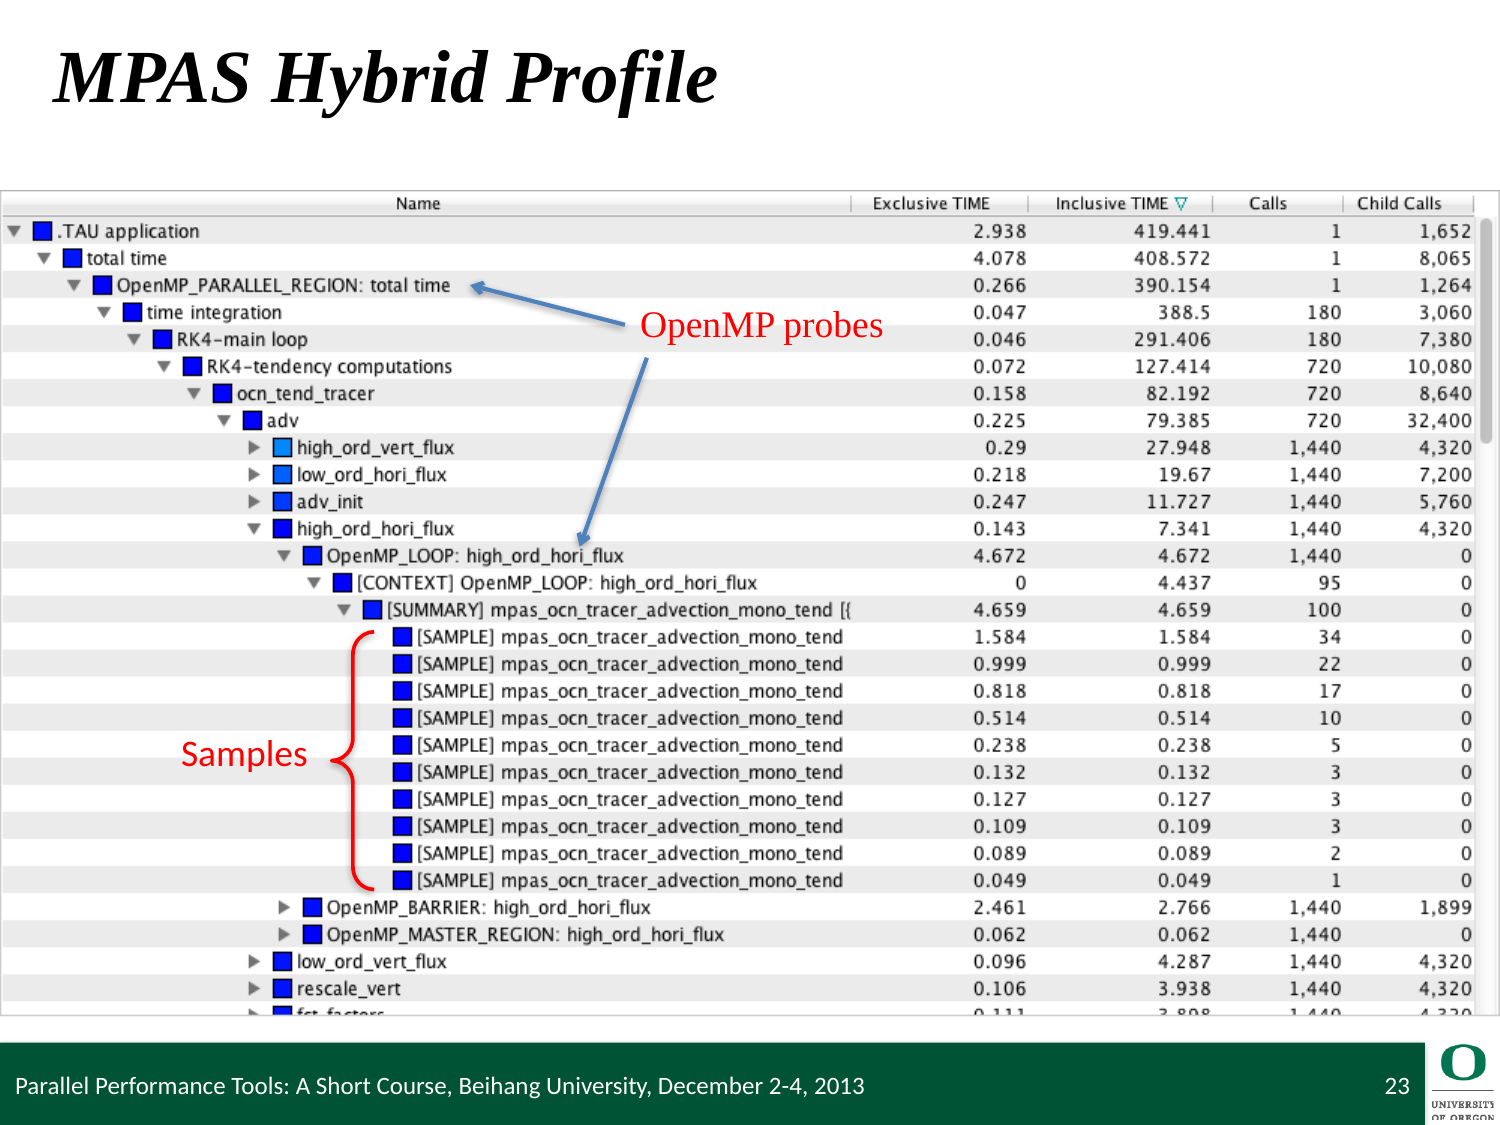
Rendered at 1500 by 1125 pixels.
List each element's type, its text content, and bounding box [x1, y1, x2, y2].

picture [0, 190, 1500, 1018]
footer Parallel Performance Tools: A Short Course, Beihang University, December 2-4, 2013 [0, 1044, 988, 1125]
slide_number 23 [1074, 1044, 1425, 1125]
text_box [469, 284, 626, 326]
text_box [518, 418, 709, 487]
title MPAS Hybrid Profile [39, 0, 1500, 145]
